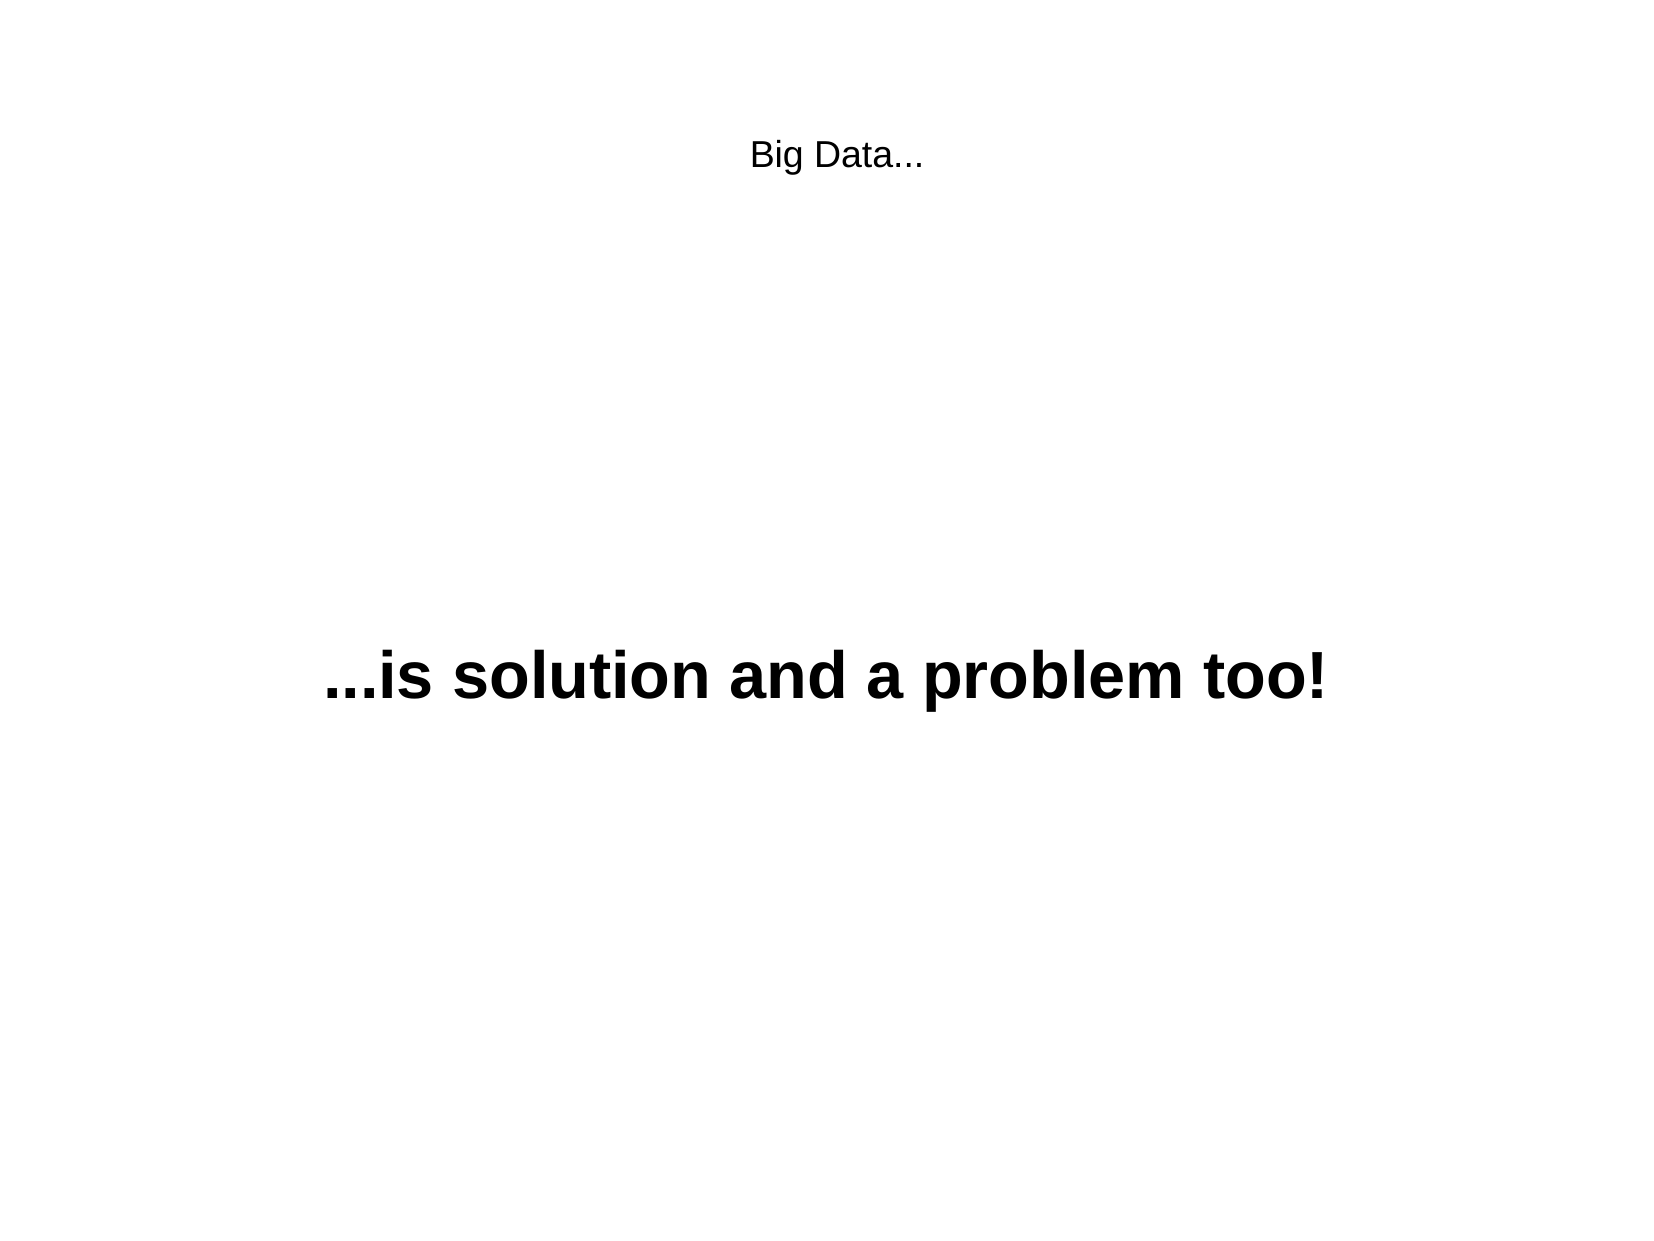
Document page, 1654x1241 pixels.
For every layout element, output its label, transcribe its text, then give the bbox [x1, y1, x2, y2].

text_box ...is solution and a problem too! [82, 290, 1571, 1010]
text_box Big Data... [82, 49, 1571, 257]
